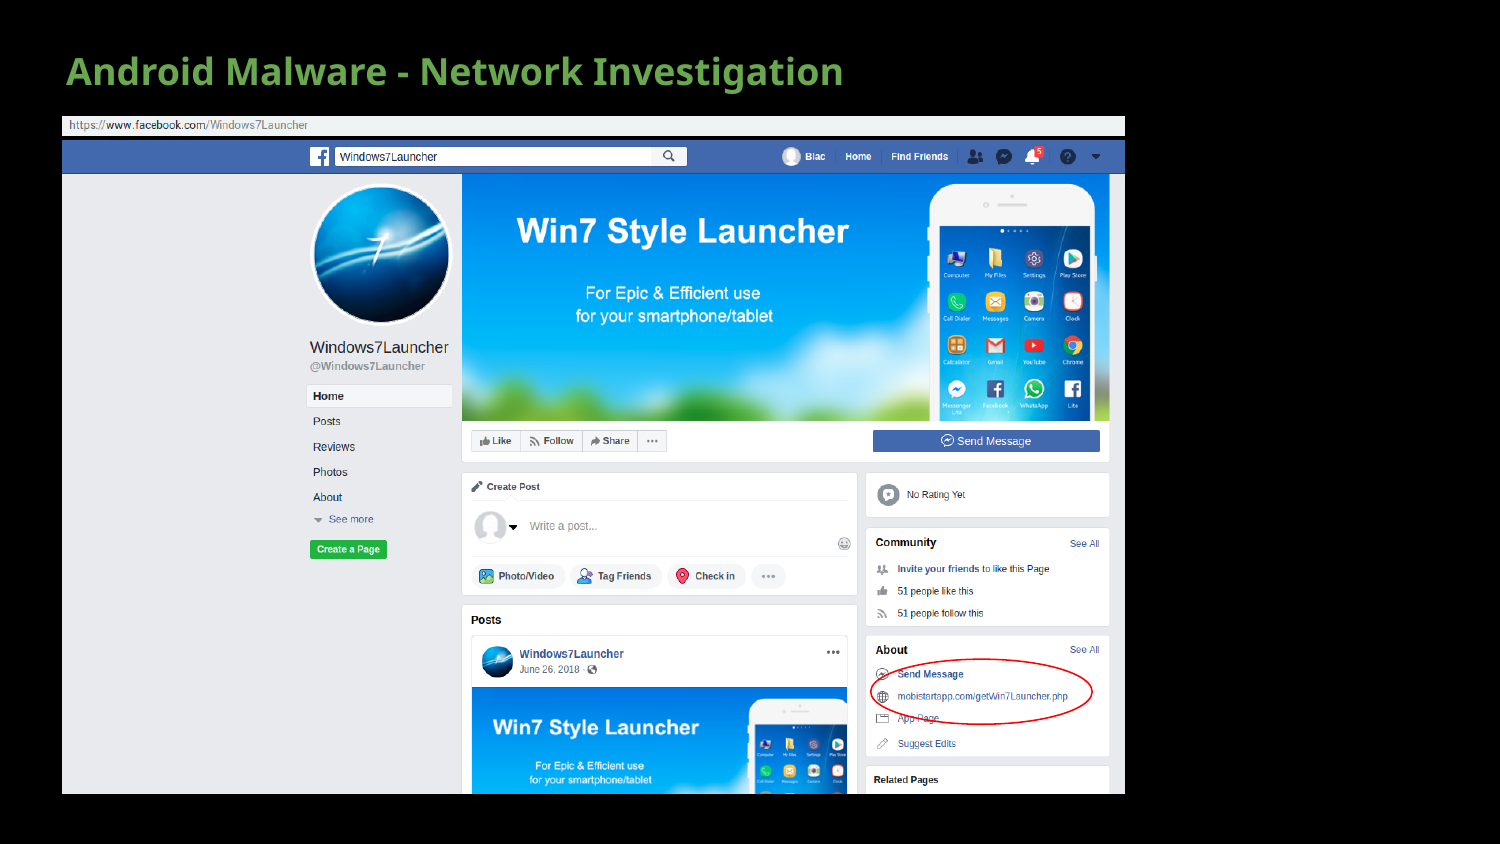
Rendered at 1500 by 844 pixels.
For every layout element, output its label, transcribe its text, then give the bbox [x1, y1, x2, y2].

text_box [62, 116, 1125, 794]
text_box Android Malware - Network Investigation [51, 33, 1346, 117]
